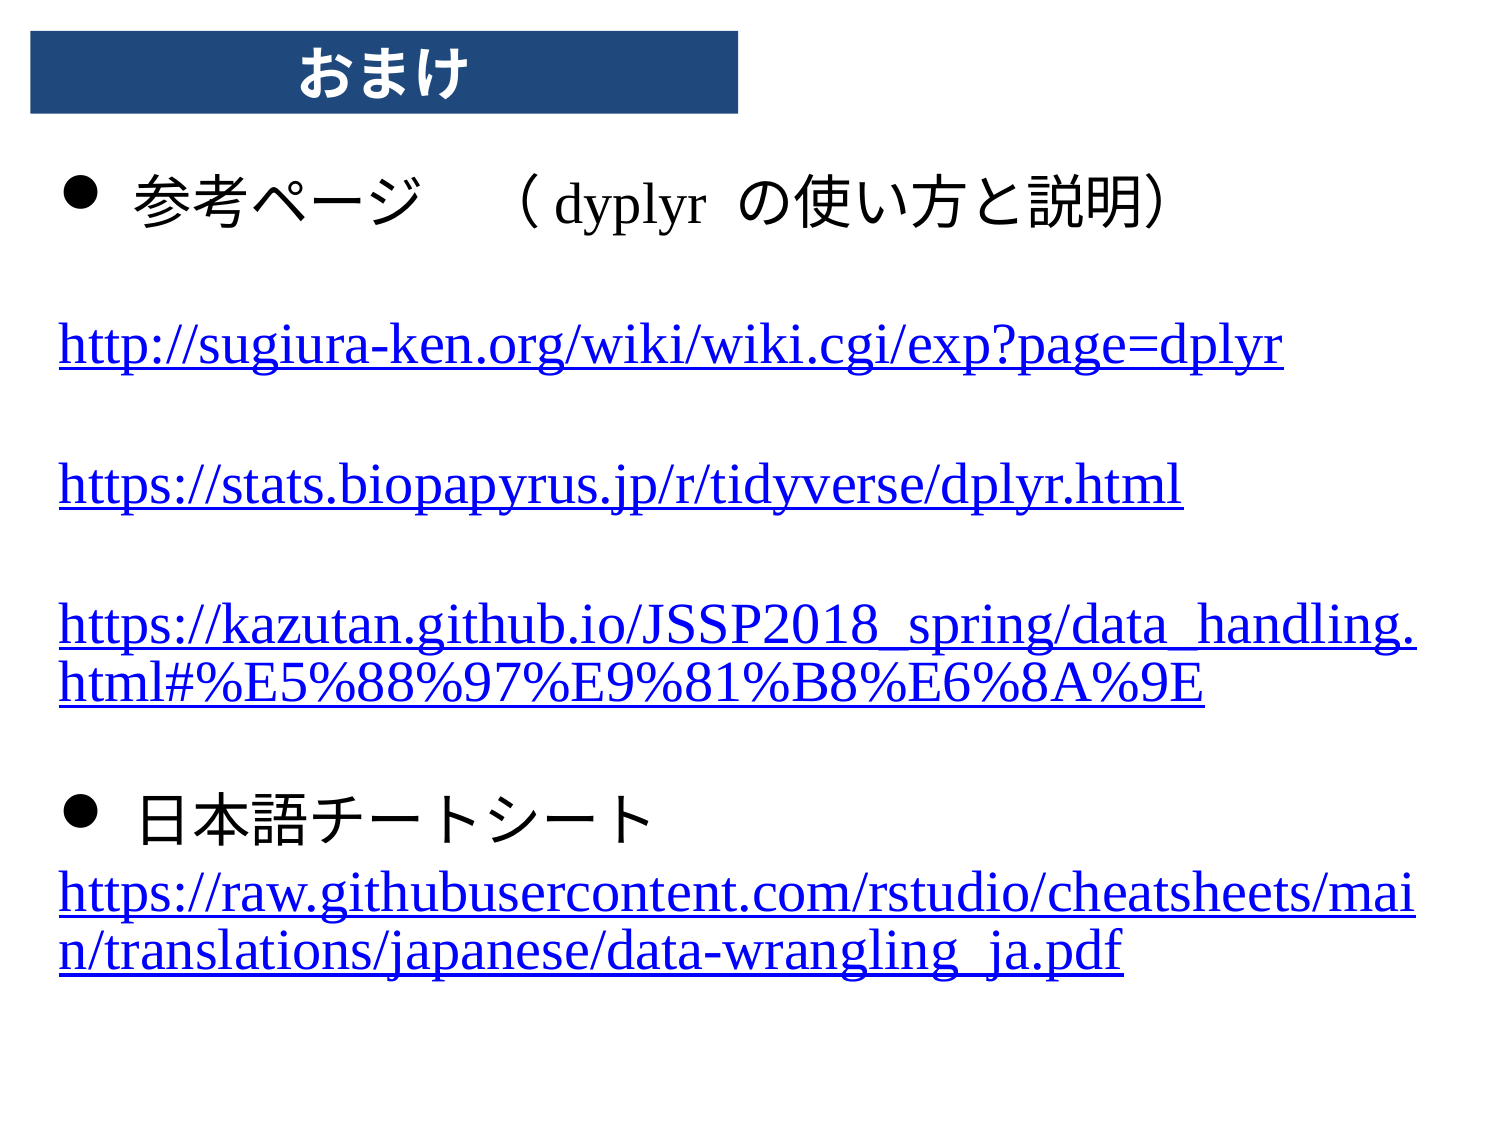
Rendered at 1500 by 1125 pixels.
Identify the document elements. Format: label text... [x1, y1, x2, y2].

text_box 参考ページ （dyplyr の使い方と説明） http://sugiura-ken.org/wiki/wiki.cgi/exp?page=dplyr https://stats.biopapyrus.jp/r/tidyverse/dplyr.html https://kazutan.github.io/JSSP2018_spring/data_handling.html#%E5%88%97%E9%81%B8%E6%8A%9E 日本語チートシート https://raw.githubusercontent.com/rstudio/cheatsheets/main/translations/japanese/data-wrangling_ja.pdf [42, 145, 1458, 673]
text_box おまけ [28, 29, 740, 116]
